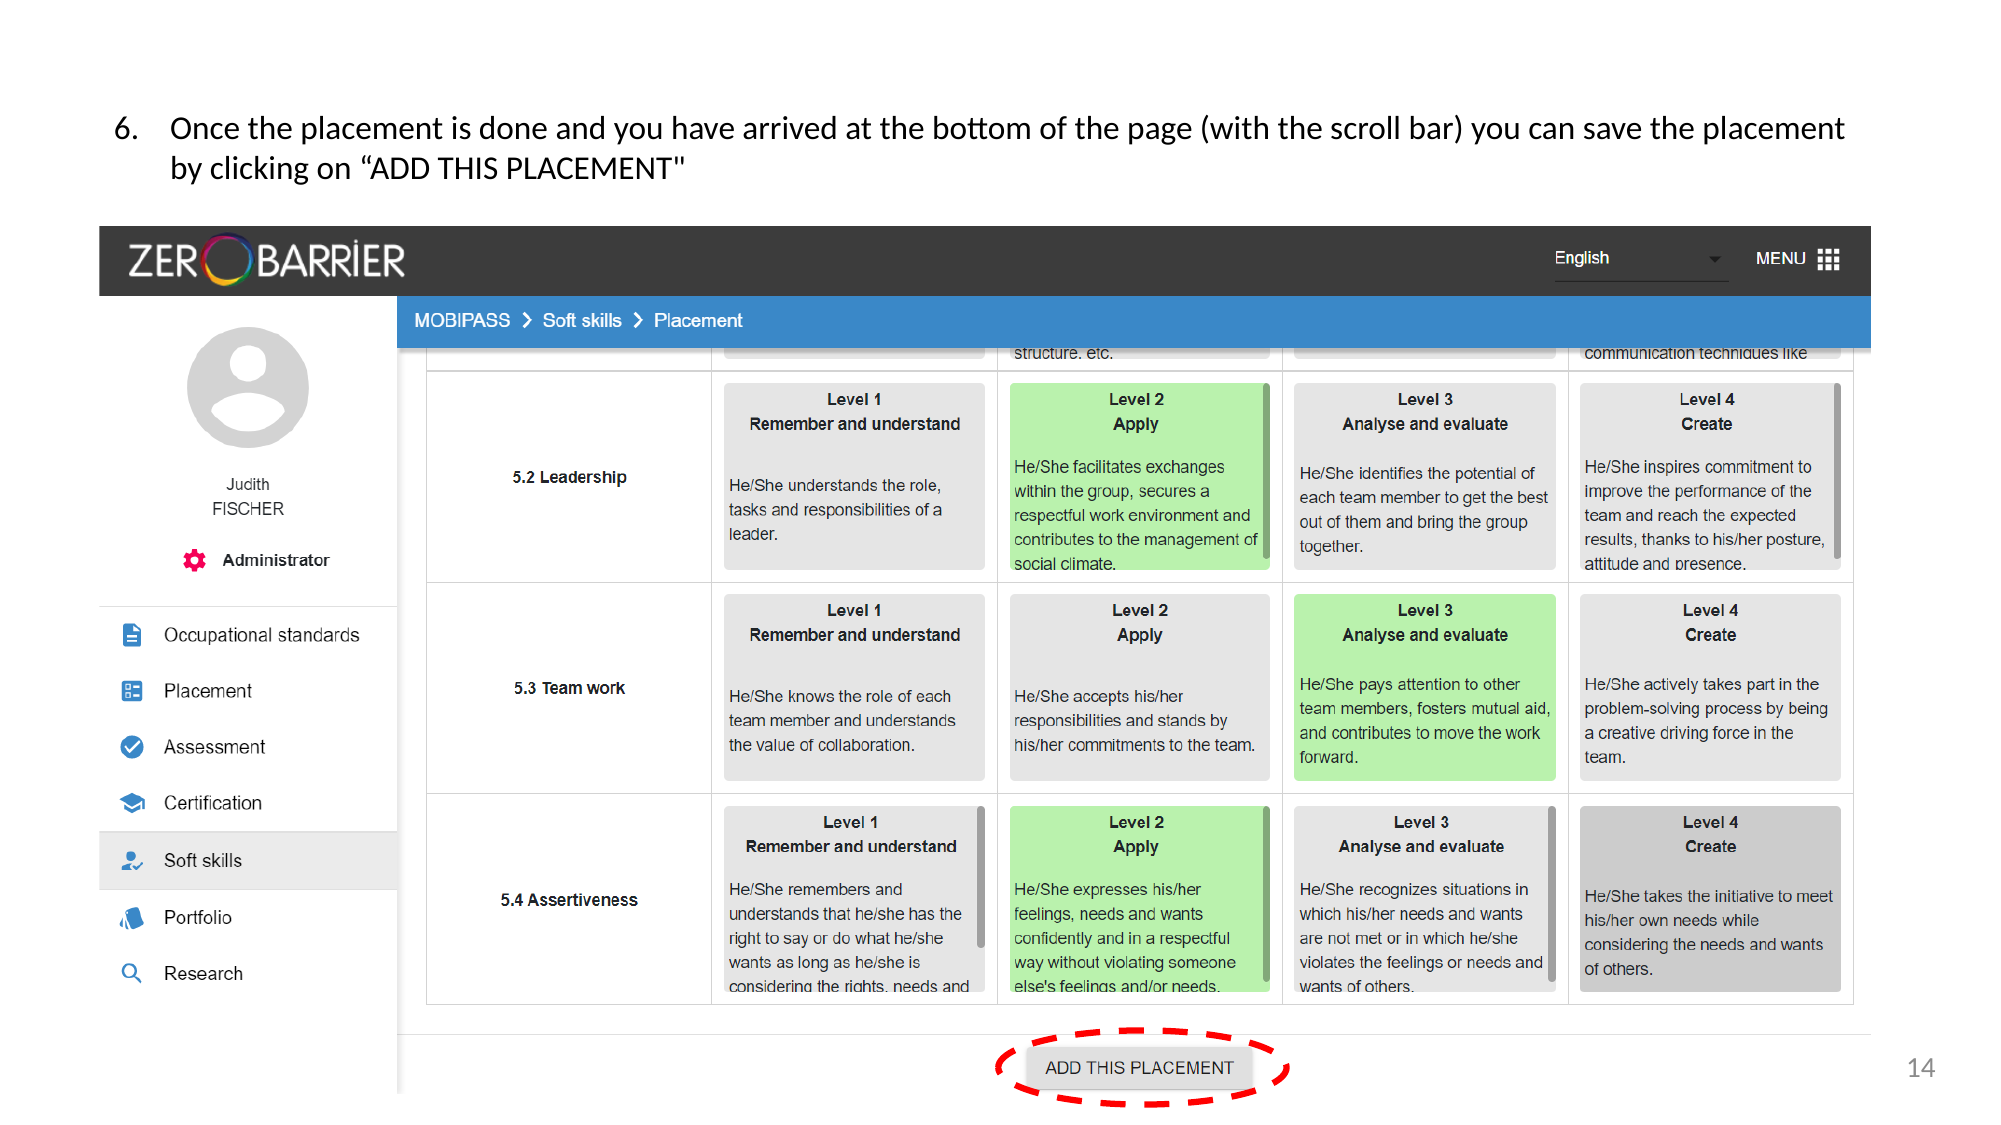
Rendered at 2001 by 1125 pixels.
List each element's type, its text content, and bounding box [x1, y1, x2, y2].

picture [99, 226, 1871, 1094]
text_box [1037, 1094, 1246, 1106]
text_box Once the placement is done and you have arrived at the bottom of the page (with the scroll bar) you can save the placement by clicking on “ADD THIS PLACEMENT" [99, 99, 1871, 194]
slide_number 14 [1862, 1035, 1980, 1096]
